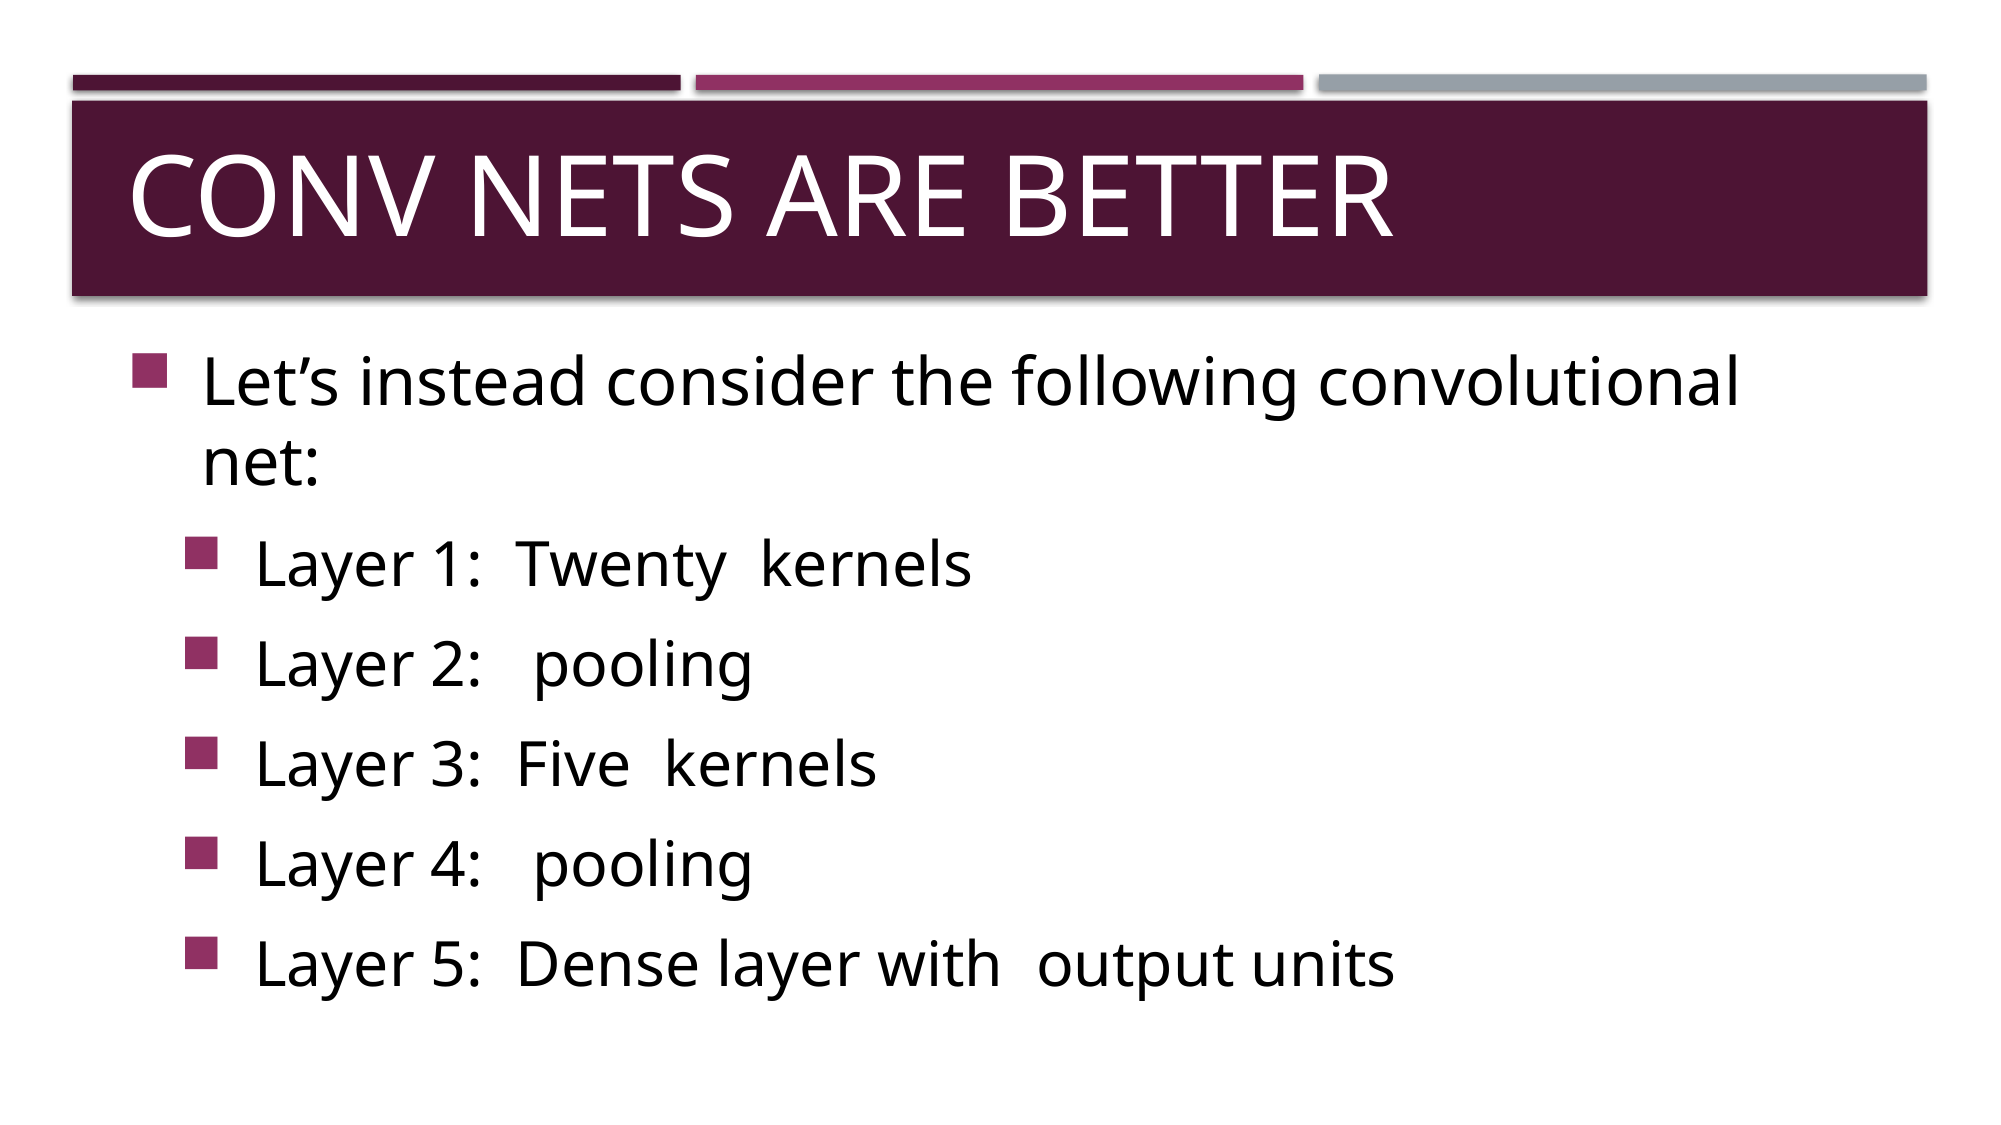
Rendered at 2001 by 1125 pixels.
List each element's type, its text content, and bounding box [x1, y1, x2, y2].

title Conv Nets are Better [111, 114, 1880, 267]
